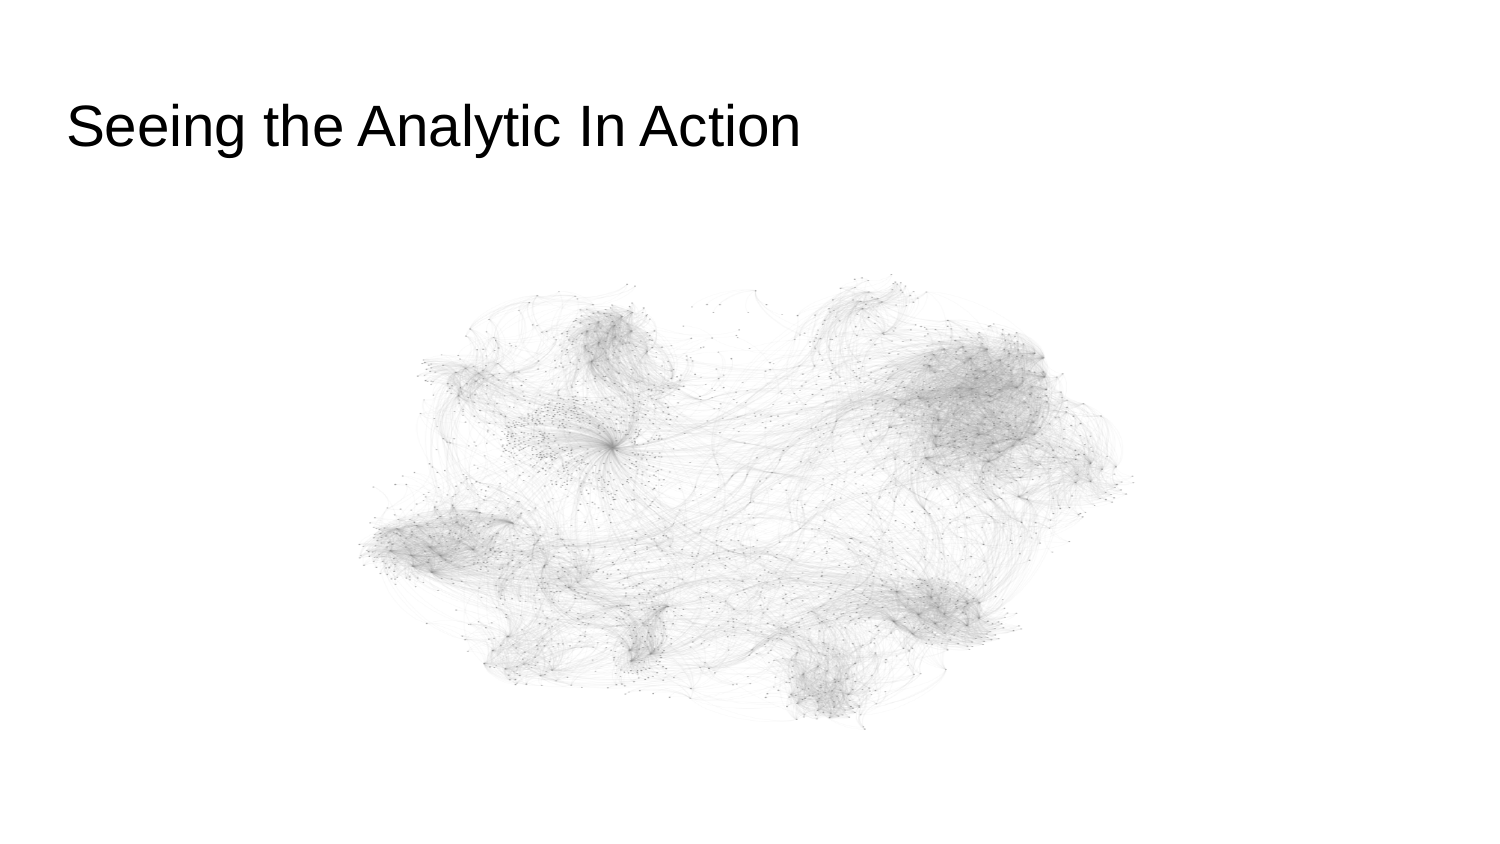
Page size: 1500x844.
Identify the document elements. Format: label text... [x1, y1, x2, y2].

picture [328, 80, 1166, 844]
title Seeing the Analytic In Action [51, 72, 1449, 167]
